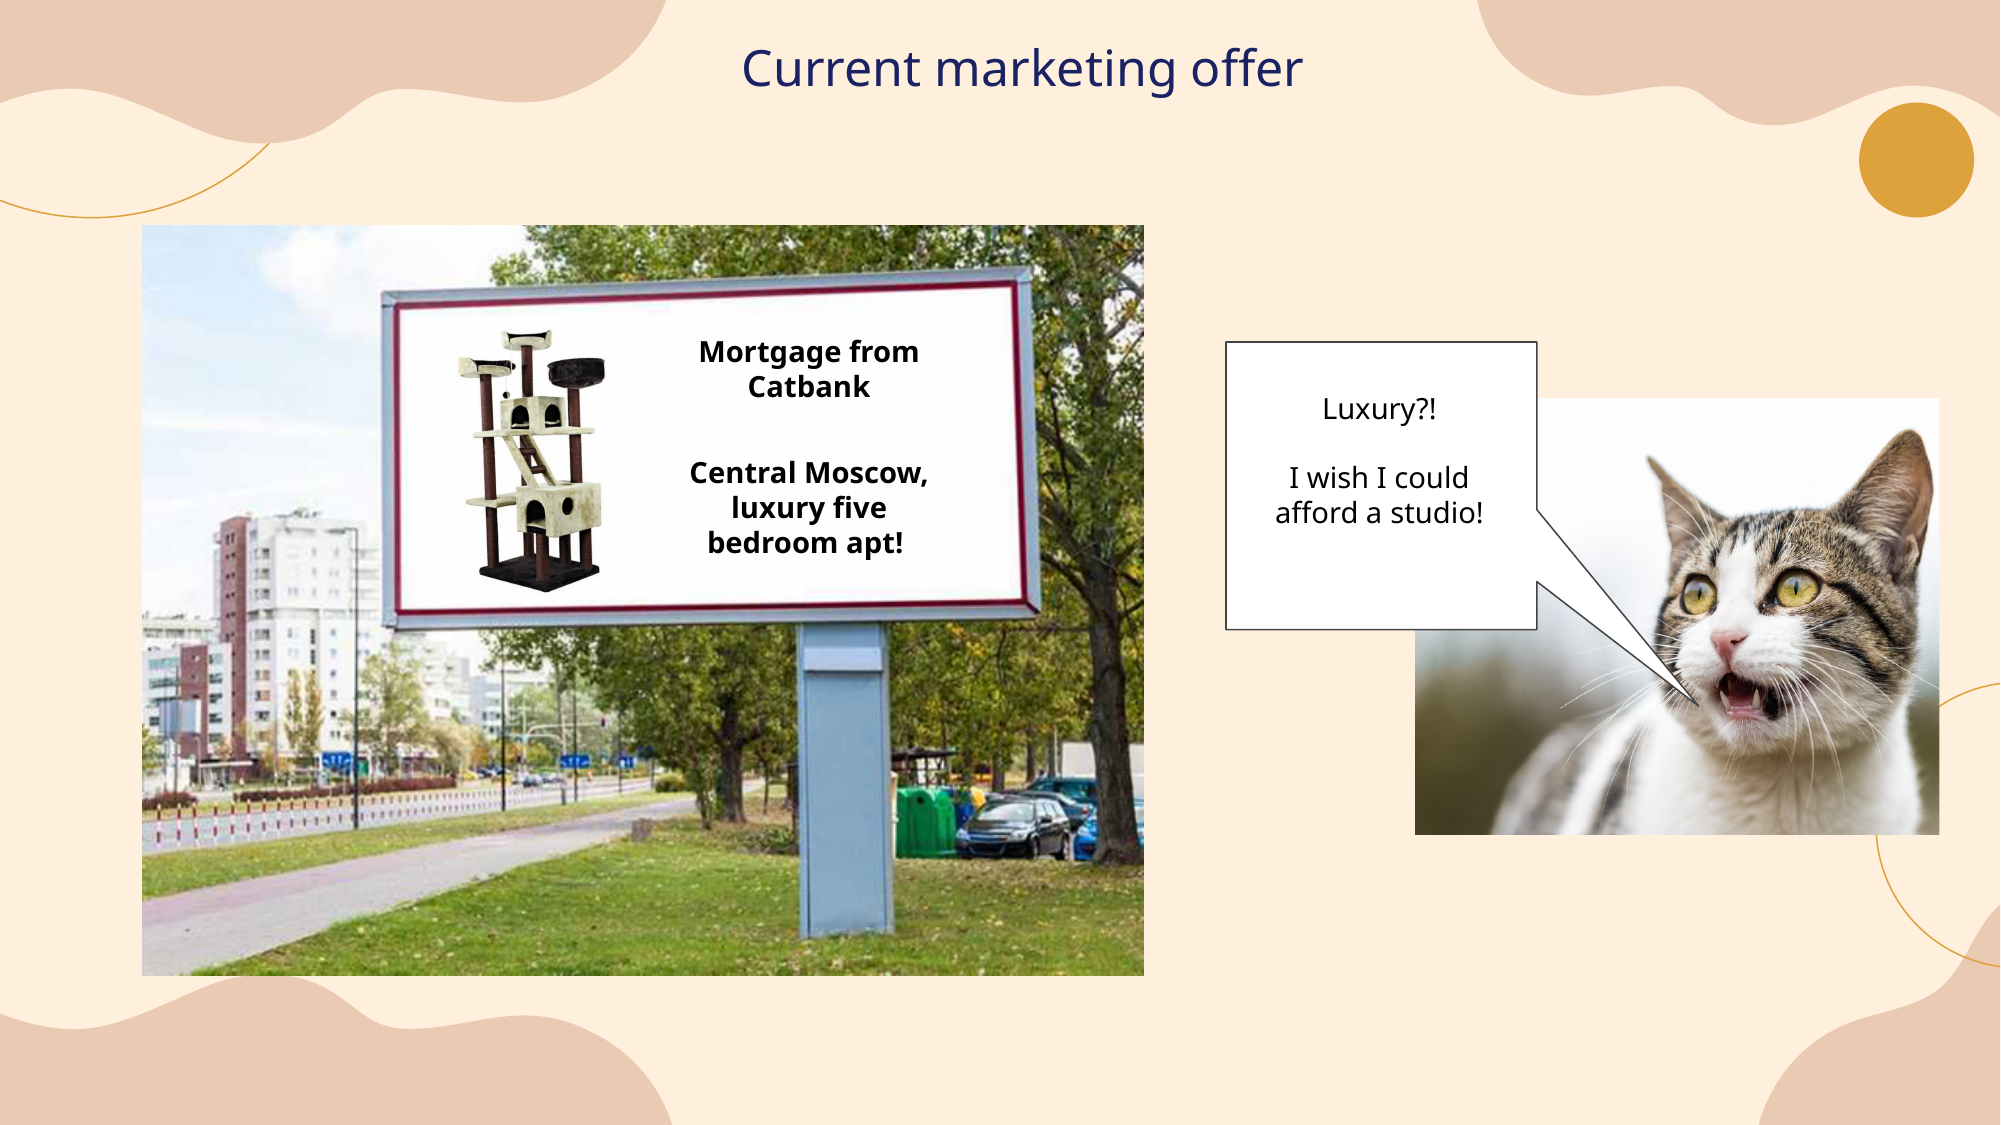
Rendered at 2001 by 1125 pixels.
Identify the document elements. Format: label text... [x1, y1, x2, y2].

text_box [1225, 341, 1537, 630]
text_box Luxury?! I wish I could afford a studio! [1253, 374, 1346, 545]
text_box Current marketing offer [107, 20, 1940, 111]
picture [142, 225, 1145, 976]
picture [1351, 366, 1940, 835]
